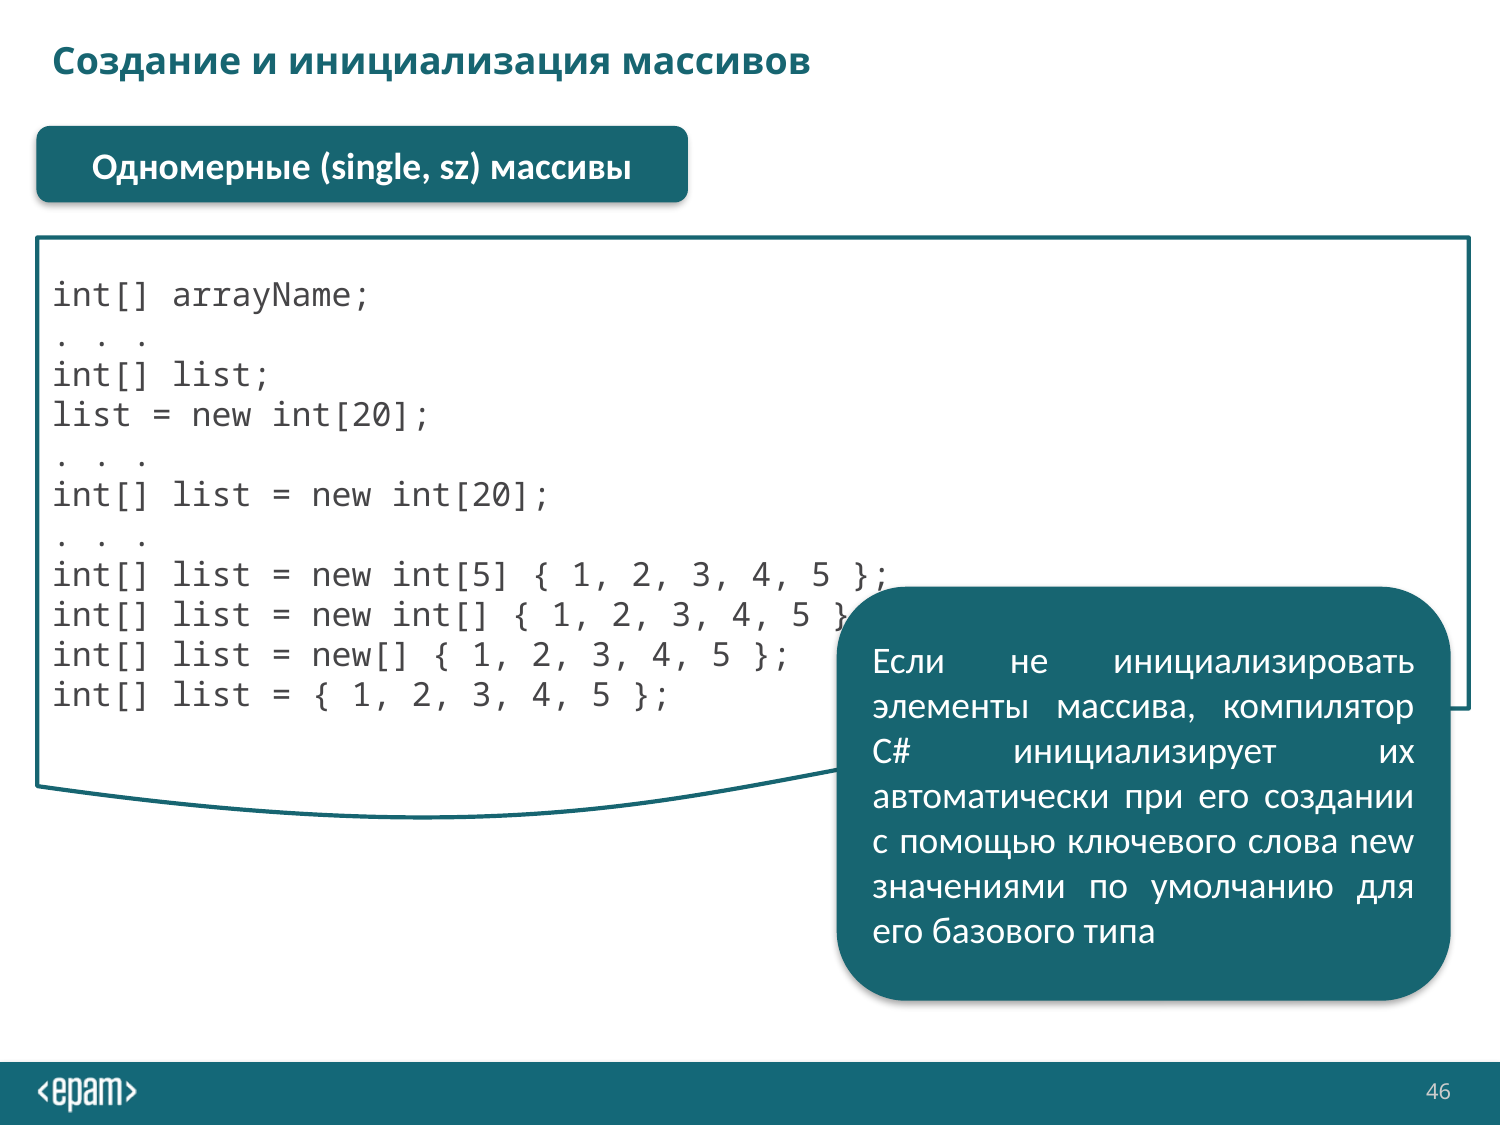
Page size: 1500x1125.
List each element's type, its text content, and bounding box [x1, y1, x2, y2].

text_box int[] arrayName; . . . int[] list; list = new int[20]; . . . int[] list = new int[20]; . . . int[] list = new int[5] { 1, 2, 3, 4, 5 }; int[] list = new int[] { 1, 2, 3, 4, 5 }; int[] list = new[] { 1, 2, 3, 4, 5 }; int[] list = { 1, 2, 3, 4, 5 }; [35, 235, 1471, 820]
title Создание и инициализация массивов [37, 29, 1469, 90]
picture [37, 1077, 137, 1113]
text_box Если не инициализировать элементы массива, компилятор C# инициализирует их автоматически при его создании с помощью ключевого слова new значениями по умолчанию для его базового типа [836, 586, 1451, 1001]
text_box Одномерные (single, sz) массивы [36, 125, 688, 203]
